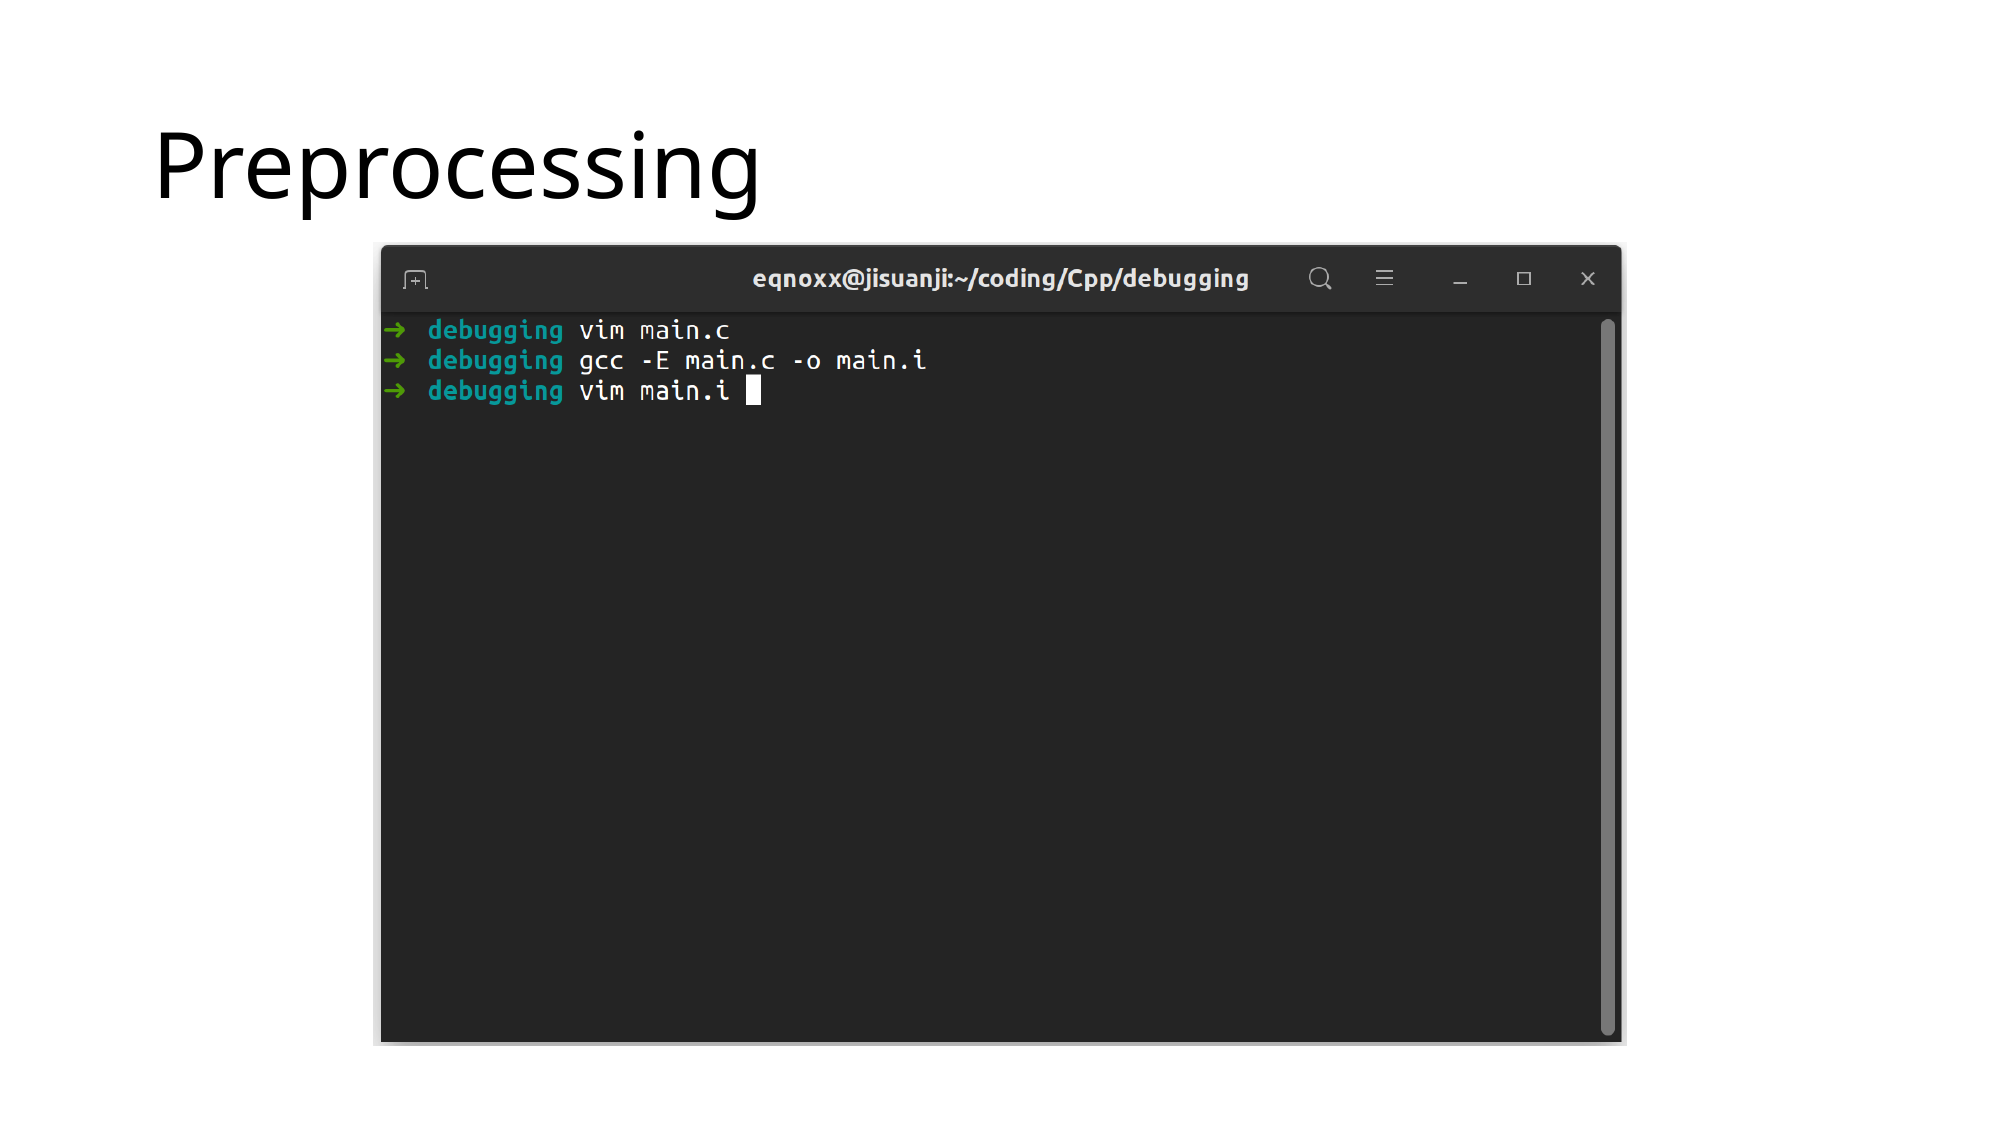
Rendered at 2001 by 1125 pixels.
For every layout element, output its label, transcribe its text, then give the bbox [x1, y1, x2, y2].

title Preprocessing [137, 59, 1863, 278]
picture [373, 242, 1627, 1046]
